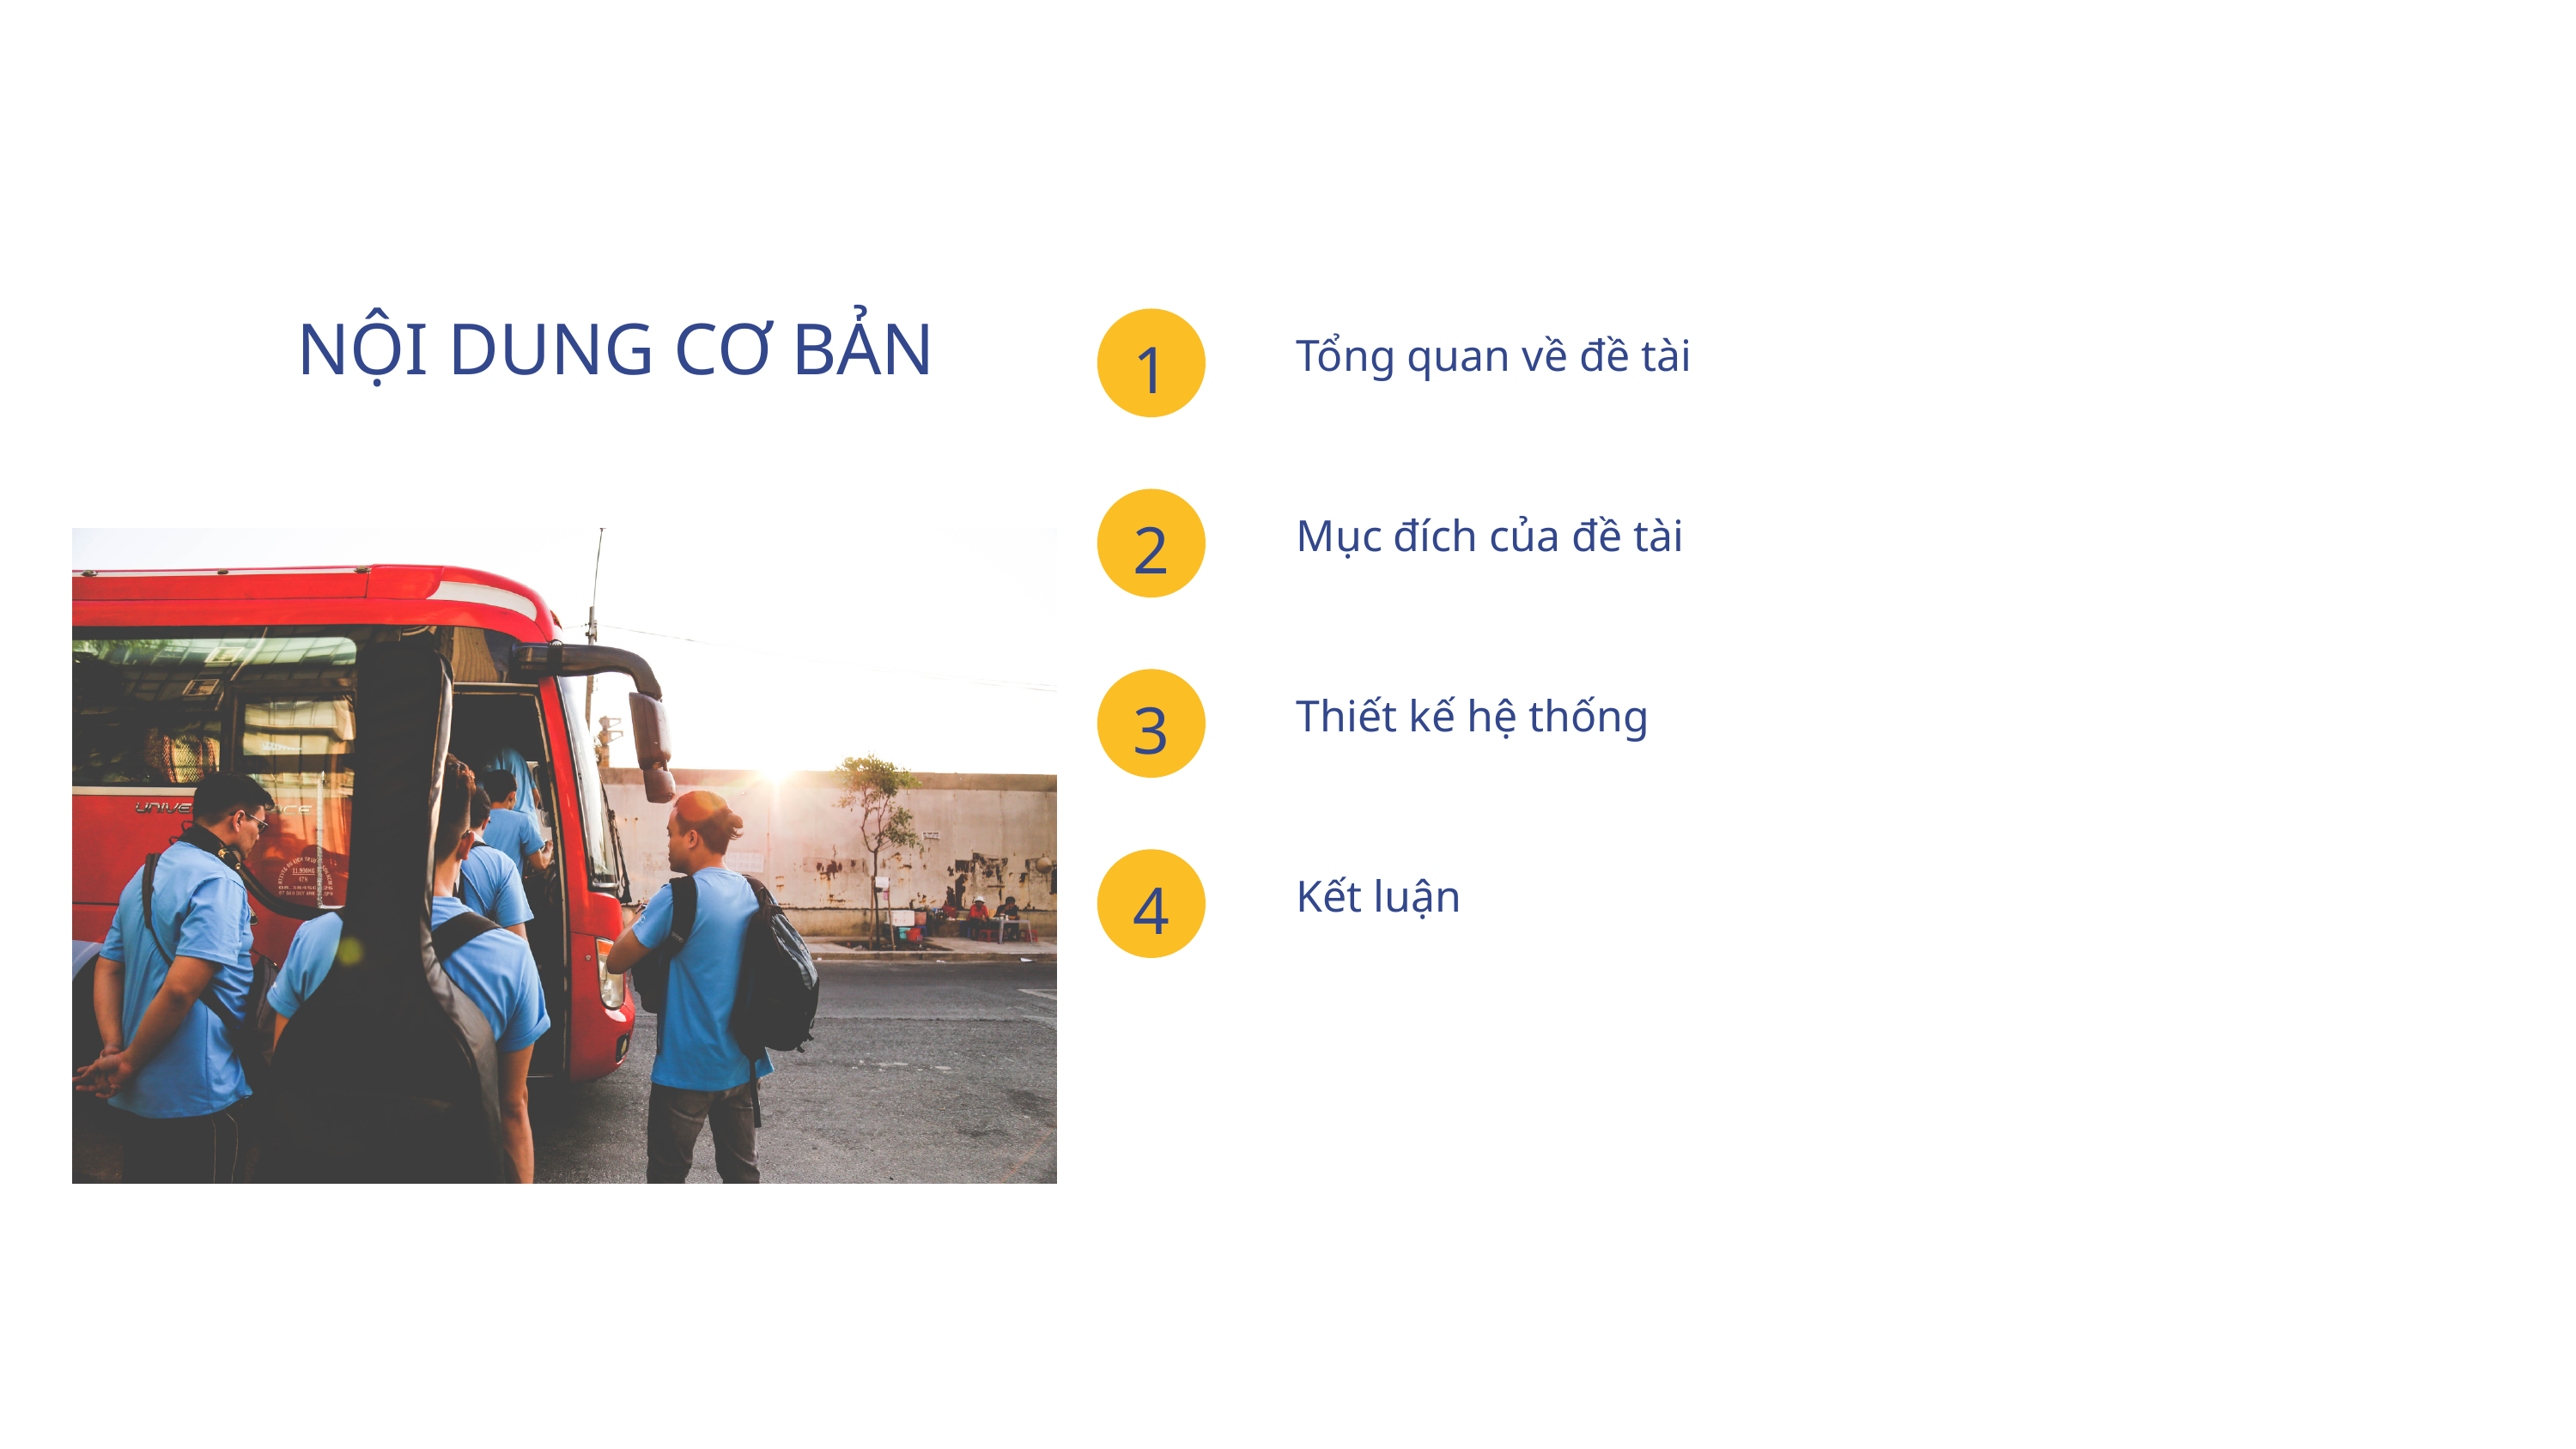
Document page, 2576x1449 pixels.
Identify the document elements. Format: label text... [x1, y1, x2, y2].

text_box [1097, 669, 1206, 779]
text_box Tổng quan về đề tài [1296, 294, 2329, 379]
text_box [1097, 488, 1206, 598]
text_box Mục đích của đề tài [1296, 474, 2329, 561]
text_box Thiết kế hệ thống [1296, 654, 2329, 741]
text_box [1097, 849, 1206, 959]
text_box NỘI DUNG CƠ BẢN [296, 303, 992, 389]
picture [71, 527, 1057, 1185]
text_box Kết luận [1296, 834, 2329, 921]
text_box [1097, 308, 1206, 418]
